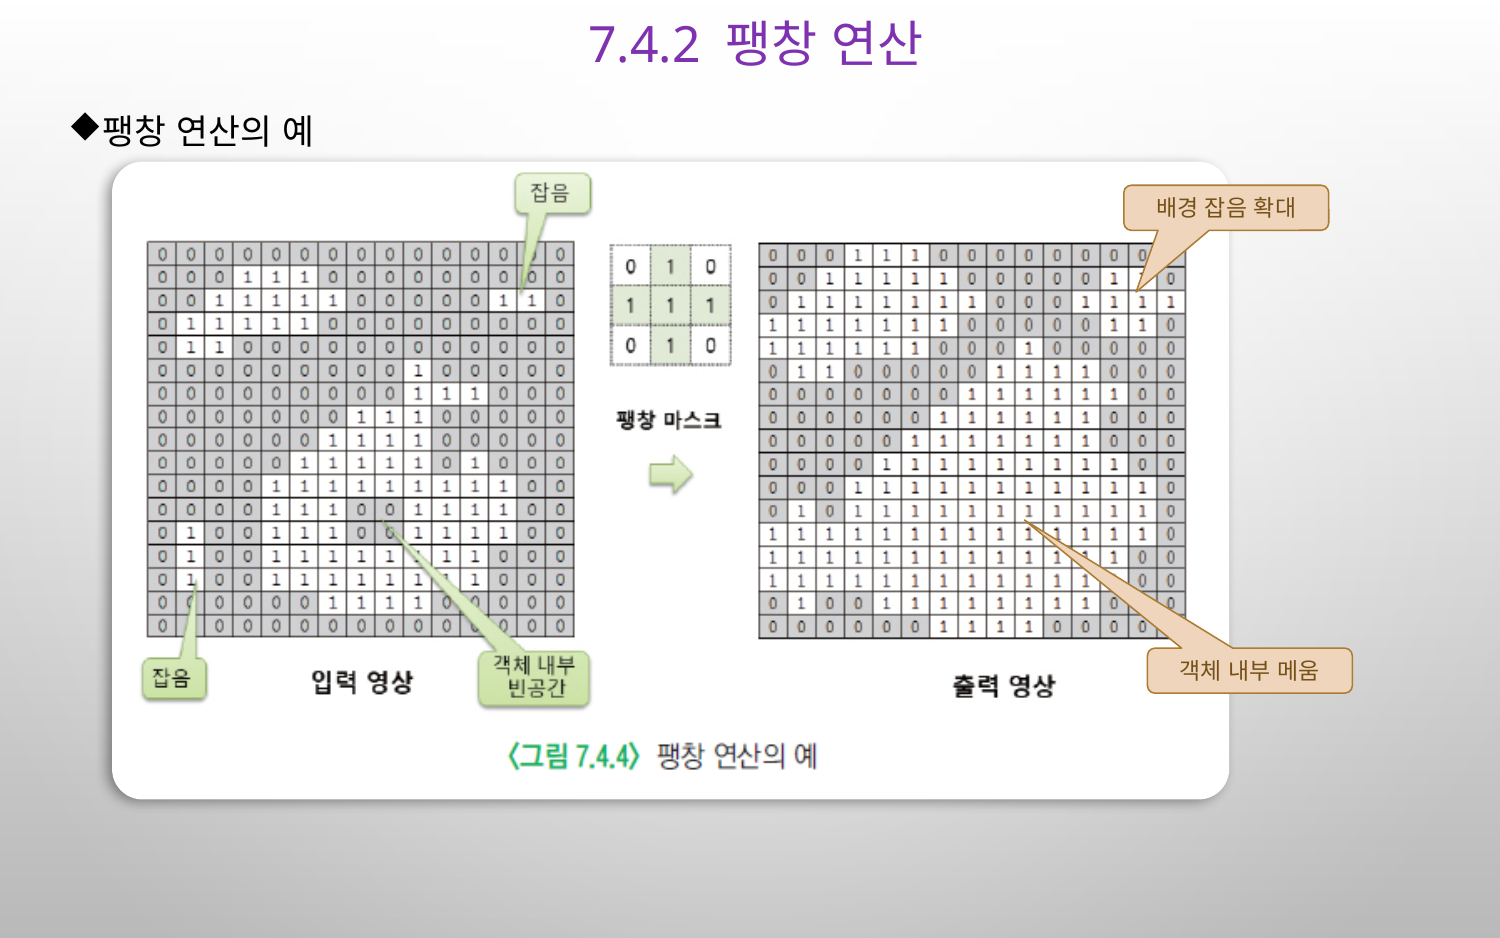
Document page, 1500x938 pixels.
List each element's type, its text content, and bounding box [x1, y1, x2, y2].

title 7.4.2 팽창 연산 [53, 3, 1459, 89]
text_box 객체 내부 메움 [1236, 647, 1354, 694]
list 팽창 연산의 예 [53, 94, 1459, 918]
picture [0, 0, 1500, 938]
text_box 배경 잡음 확대 [1236, 184, 1330, 232]
